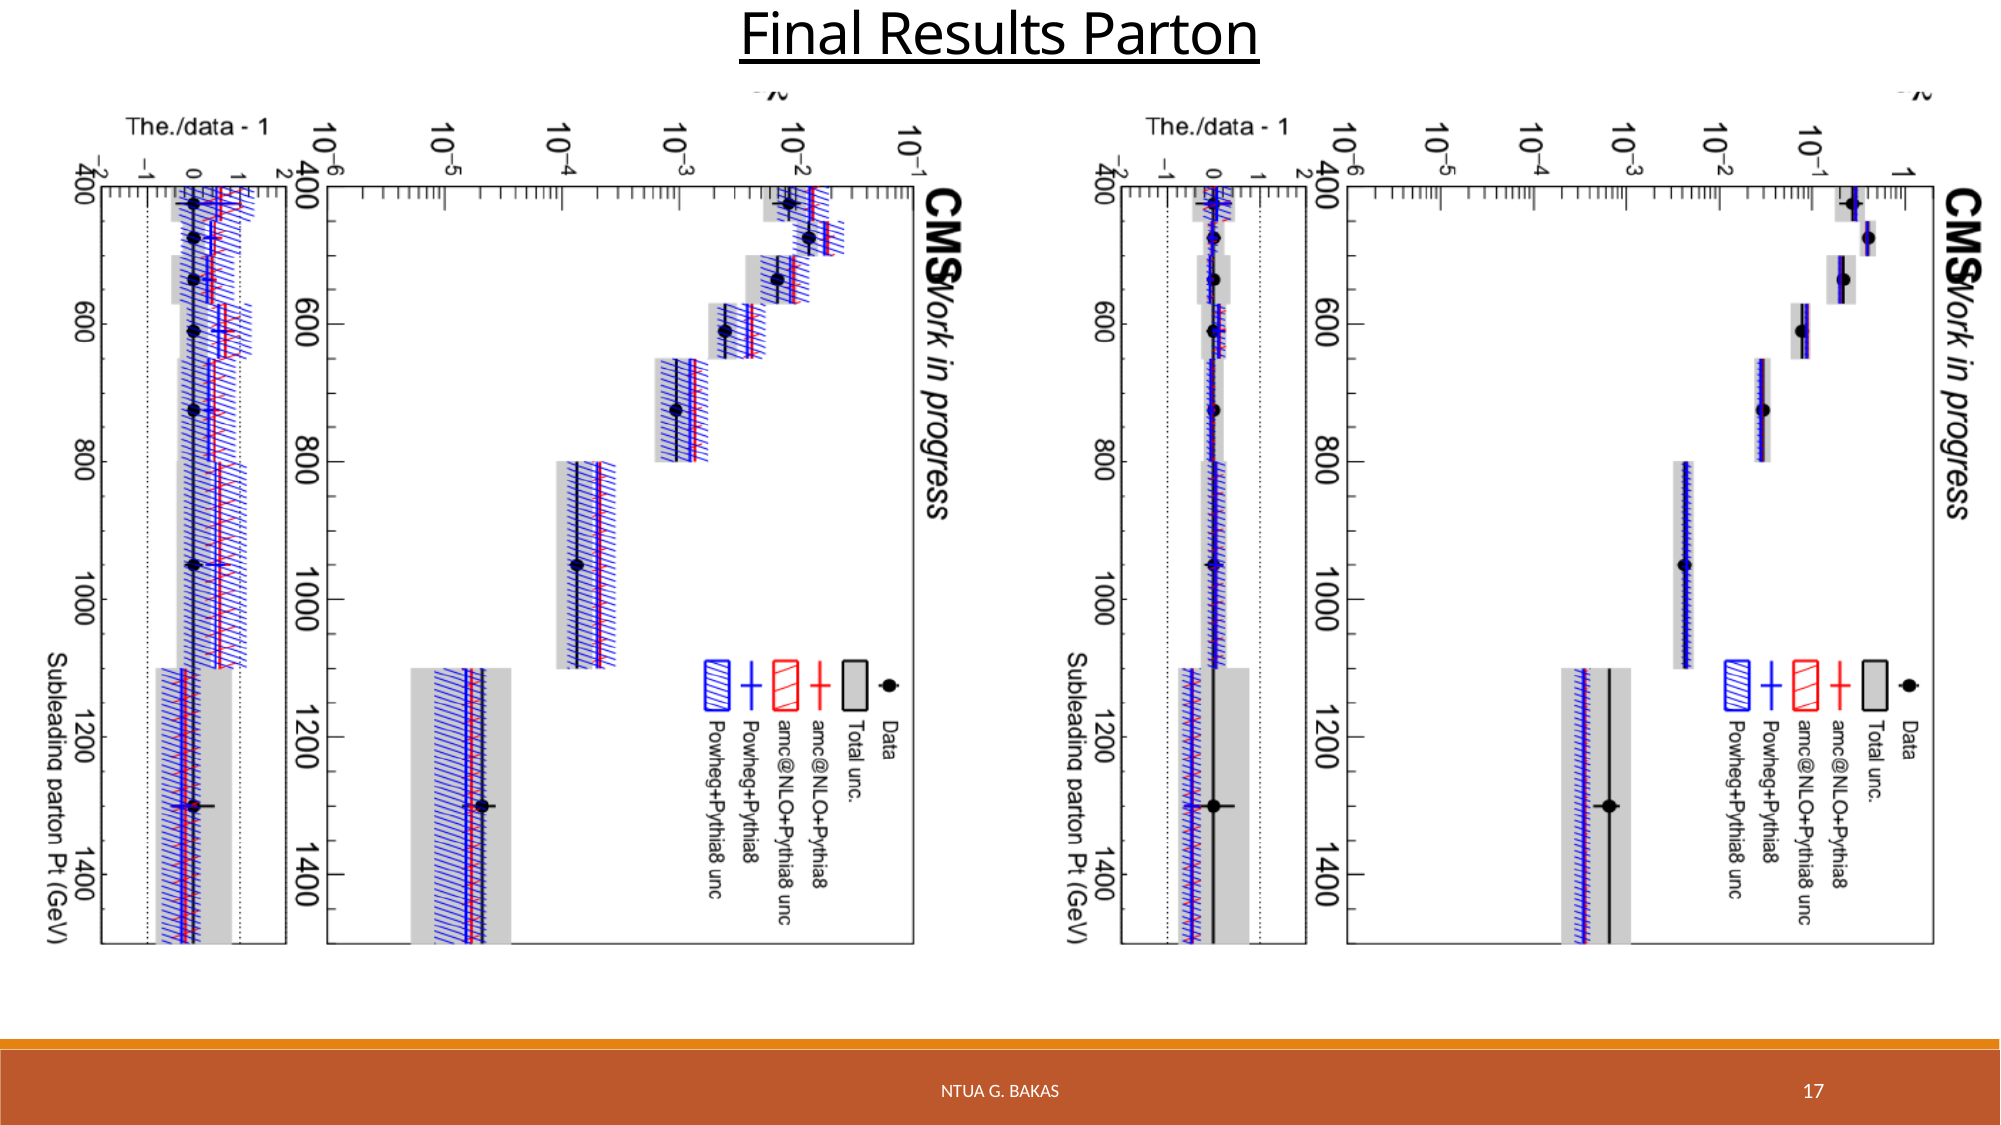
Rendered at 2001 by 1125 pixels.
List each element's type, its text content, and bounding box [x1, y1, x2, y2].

picture [1038, 71, 1982, 1054]
slide_number 17 [1624, 1061, 1840, 1120]
picture [18, 71, 962, 1054]
text_box Final Results Parton [136, 0, 1863, 75]
footer NTUA G. Bakas [604, 1059, 1396, 1120]
